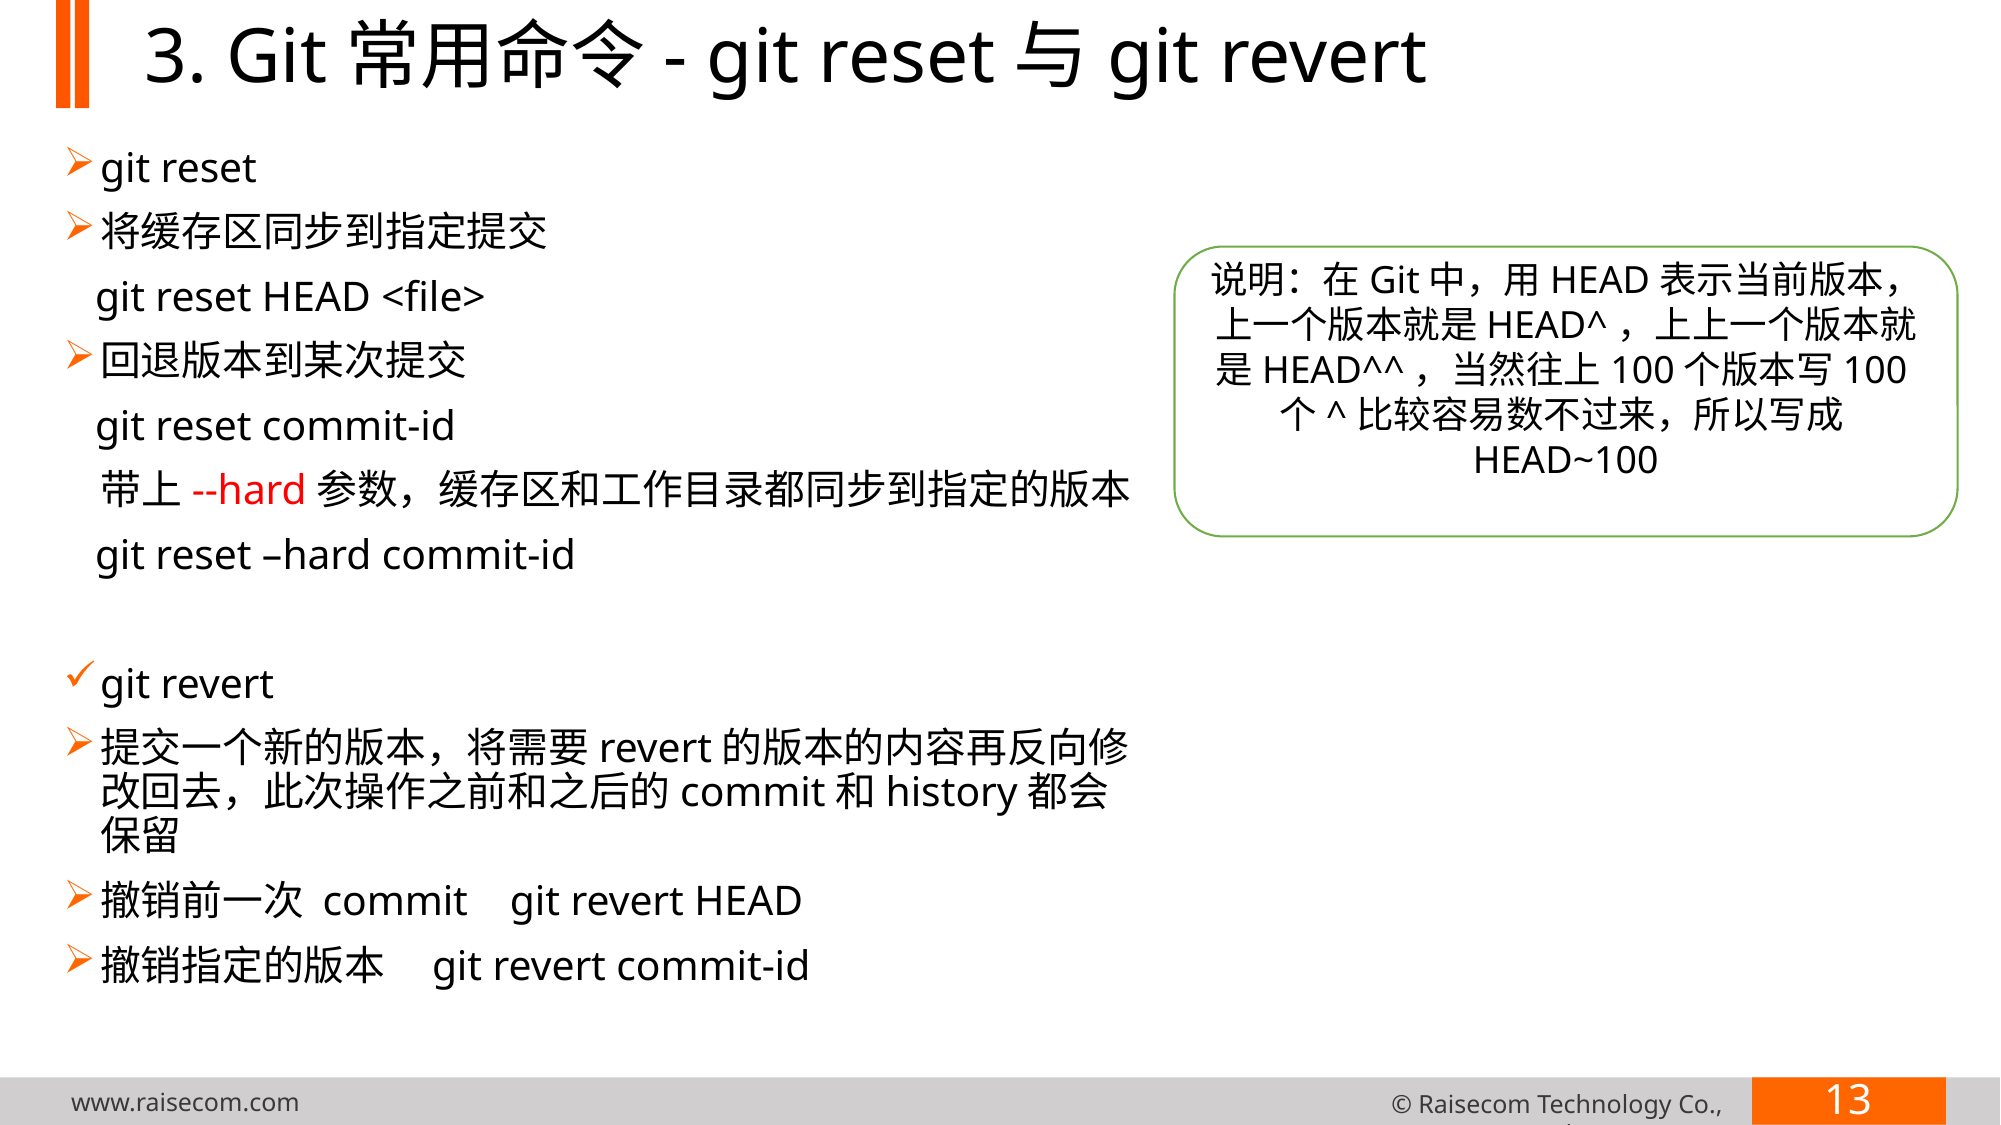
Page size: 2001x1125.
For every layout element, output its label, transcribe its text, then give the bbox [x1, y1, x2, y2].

list git reset 将缓存区同步到指定提交 git reset HEAD <file> 回退版本到某次提交 git reset commit-id 带上--hard参数，缓存区和工作目录都同步到指定的版本 git reset –hard commit-id git revert 提交一个新的版本，将需要revert的版本的内容再反向修改回去，此次操作之前和之后的commit和history都会保留 撤销前一次 commit git revert HEAD 撤销指定的版本 git revert commit-id [48, 139, 1152, 1035]
title 3. Git常用命令- git reset与git revert [129, 0, 1947, 118]
text_box 说明：在Git中，用HEAD表示当前版本，上一个版本就是HEAD^，上上一个版本就是HEAD^^，当然往上100个版本写100个^比较容易数不过来，所以写成HEAD~100 [1173, 245, 1959, 538]
